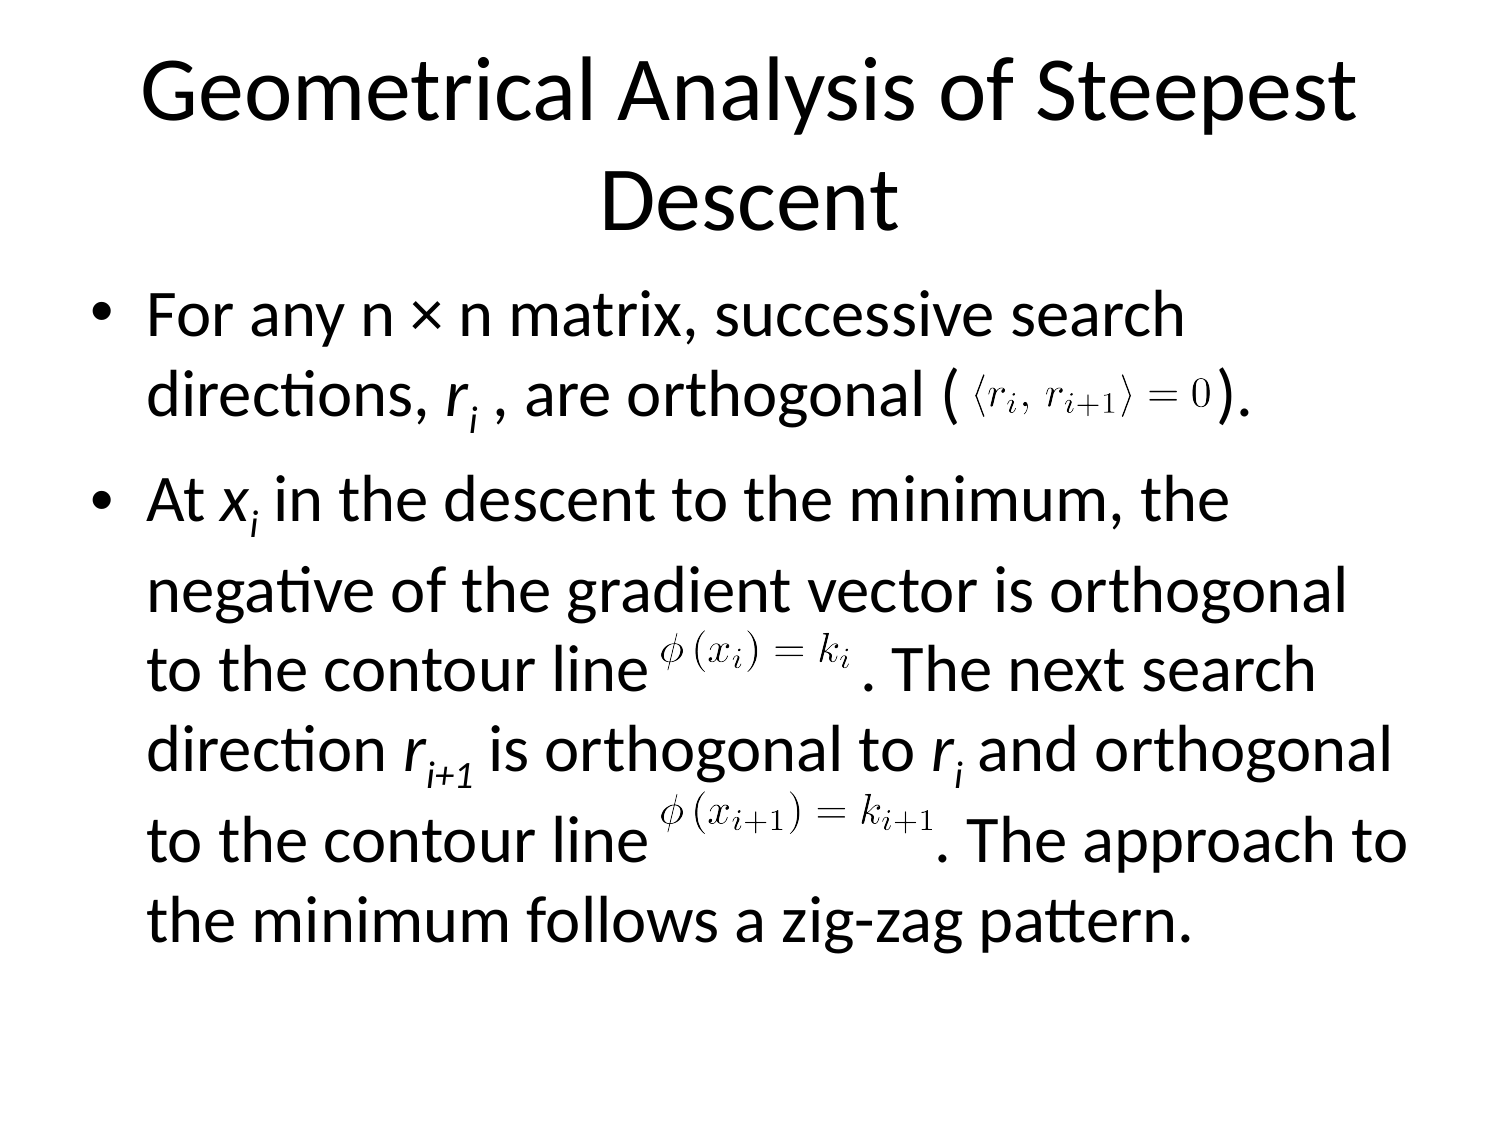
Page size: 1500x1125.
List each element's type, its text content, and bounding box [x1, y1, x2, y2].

list For any n × n matrix, successive search directions, ri , are orthogonal ( ). At xi in the descent to the minimum, the negative of the gradient vector is orthogonal to the contour line . The next search direction ri+1 is orthogonal to ri and orthogonal to the contour line . The approach to the minimum follows a zig-zag pattern. [75, 262, 1425, 1005]
title Geometrical Analysis of Steepest Descent [75, 45, 1425, 233]
picture [974, 374, 1210, 417]
picture [661, 791, 932, 834]
picture [661, 630, 849, 673]
